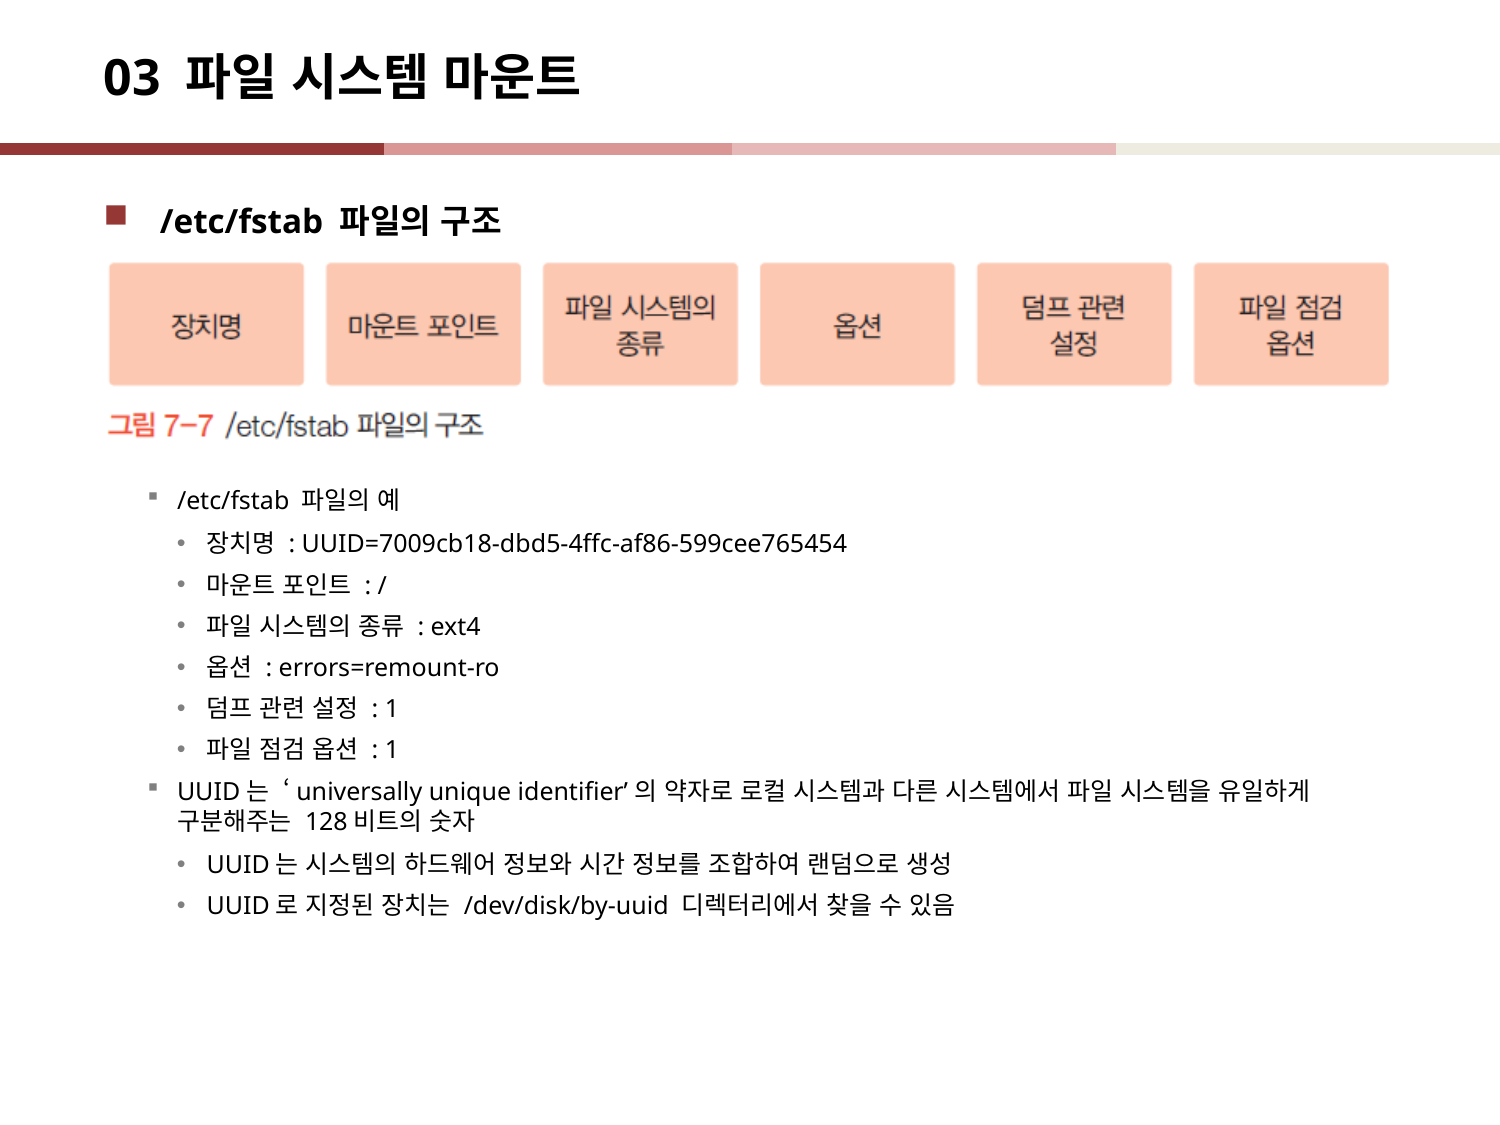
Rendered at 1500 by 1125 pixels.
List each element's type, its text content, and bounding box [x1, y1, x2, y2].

list /etc/fstab 파일의 구조 /etc/fstab 파일의 예 장치명 : UUID=7009cb18-dbd5-4ffc-af86-599cee765454 마운트 포인트 : / 파일 시스템의 종류 : ext4 옵션 : errors=remount-ro 덤프 관련 설정 : 1 파일 점검 옵션 : 1 UUID는 ‘universally unique identifier’의 약자로 로컬 시스템과 다른 시스템에서 파일 시스템을 유일하게 구분해주는 128비트의 숫자 UUID는 시스템의 하드웨어 정보와 시간 정보를 조합하여 랜덤으로 생성 UUID로 지정된 장치는 /dev/disk/by-uuid 디렉터리에서 찾을 수 있음 [88, 172, 1436, 1059]
title 03 파일 시스템 마운트 [88, 30, 1330, 121]
picture [99, 255, 1401, 444]
